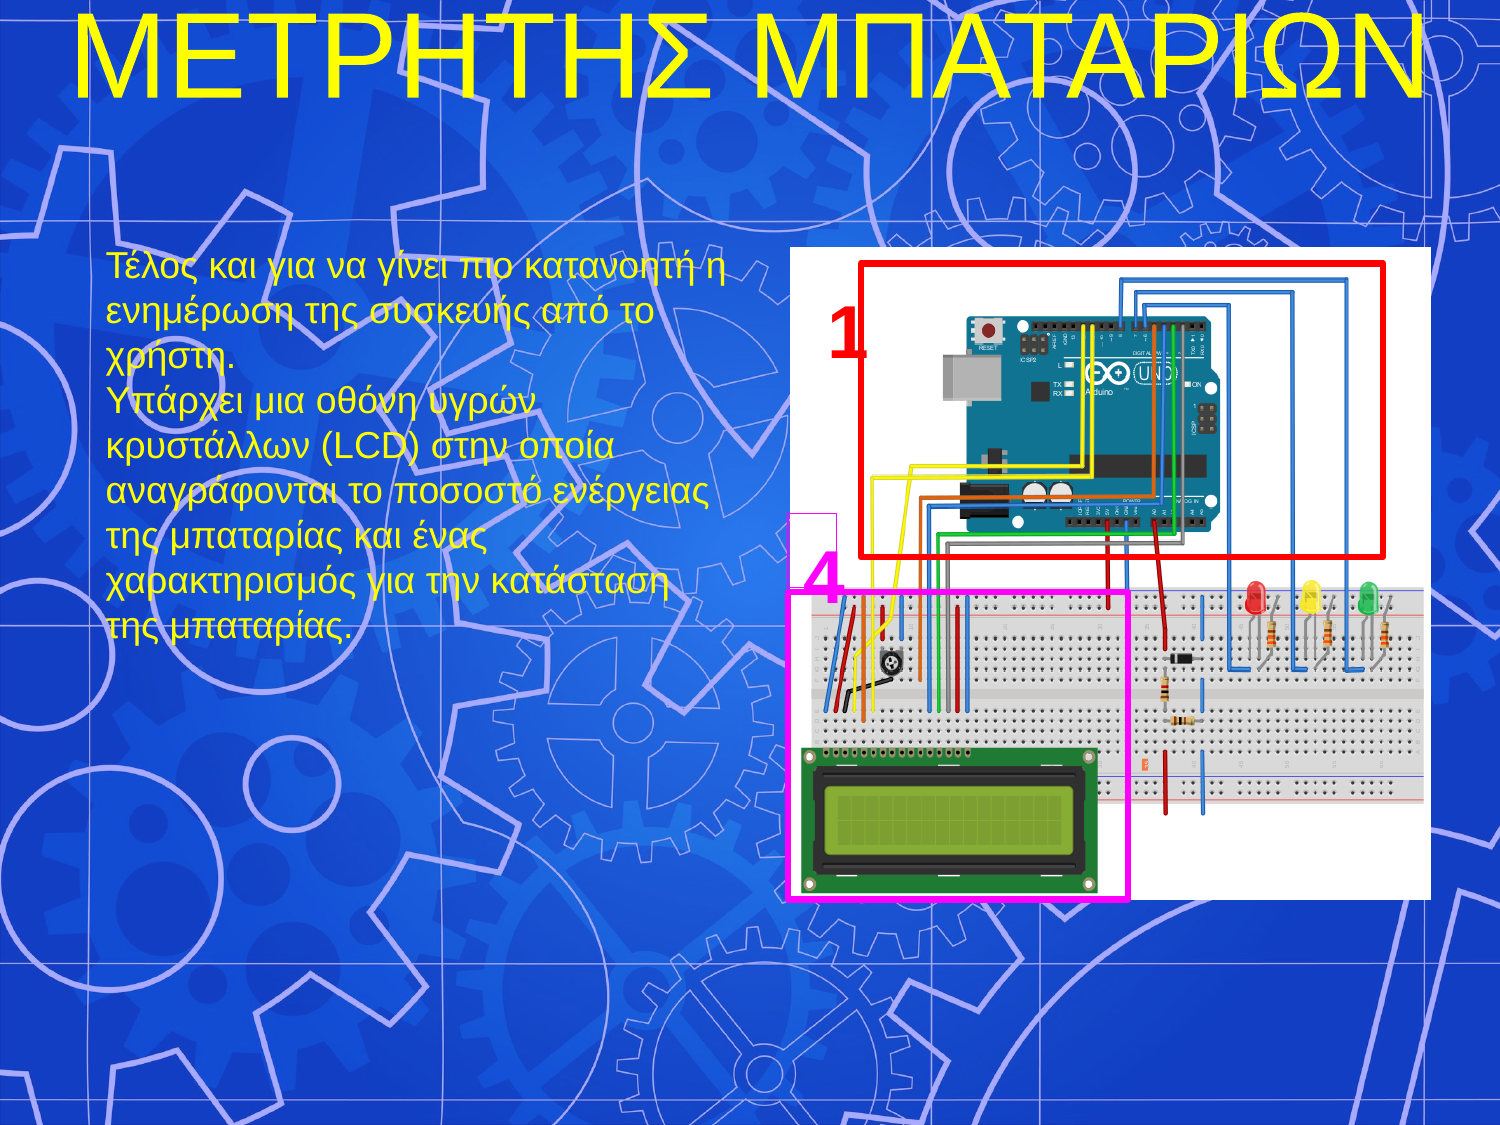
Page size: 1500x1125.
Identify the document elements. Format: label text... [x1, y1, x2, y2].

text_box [787, 513, 1128, 900]
picture [0, 0, 1500, 1125]
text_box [812, 263, 1384, 558]
text_box Τέλος και για να γίνει πιο κατανοητή η ενημέρωση της συσκευής από το χρήστη. Υπάρχει μια οθόνη υγρών κρυστάλλων (LCD) στην οποία αναγράφονται το ποσοστό ενέργειας της μπαταρίας και ένας χαρακτηρισμός για την κατάσταση της μπαταρίας. [90, 226, 749, 842]
